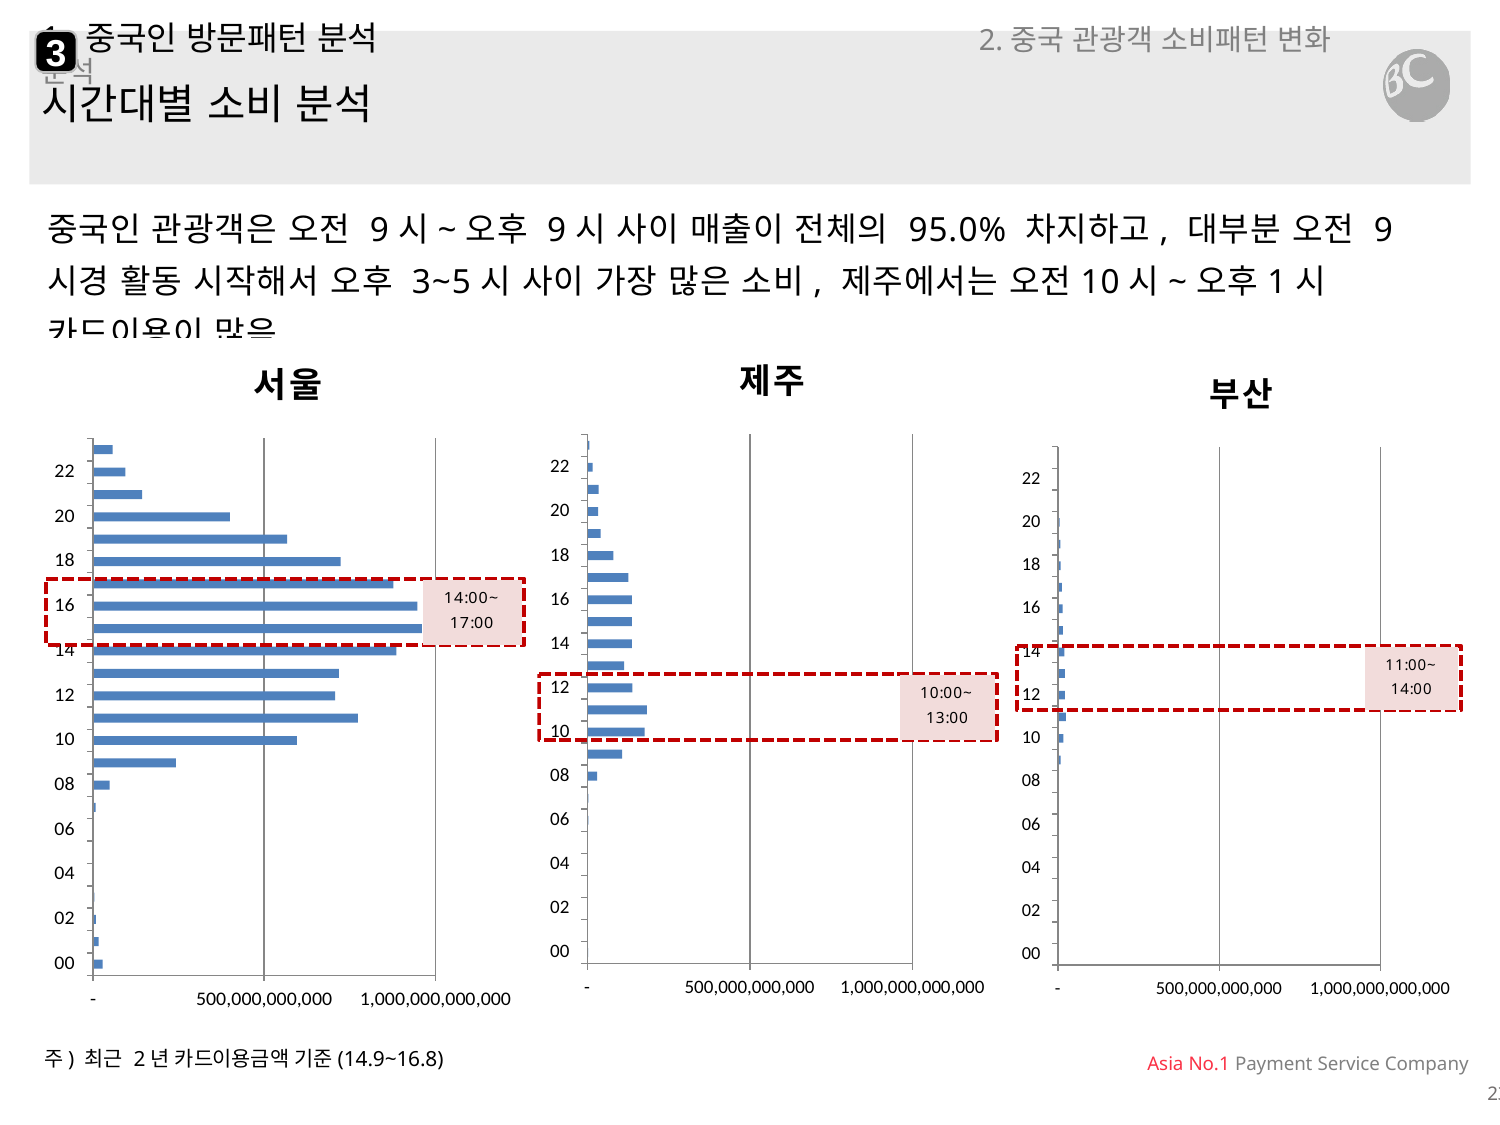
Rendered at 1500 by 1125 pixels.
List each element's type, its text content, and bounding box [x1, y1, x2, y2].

list 시간대별 소비 분석 [41, 83, 1376, 131]
text_box 주) 최근 2년 카드이용금액 기준(14.9~16.8) [29, 1038, 1311, 1079]
text_box 3 [33, 28, 79, 75]
picture [1383, 49, 1450, 122]
text_box 중국인 관광객은 오전 9시~오후 9시 사이 매출이 전체의 95.0% 차지하고, 대부분 오전 9시경 활동 시작해서 오후 3~5시 사이 가장 많은 소비, 제주에서는 오전10시~오후1시 카드이용이 많음 [35, 184, 1469, 303]
picture [41, 334, 1476, 1024]
title 1. 중국인 방문패턴 분석 2.중국 관광객 소비패턴 변화 분석 [41, 33, 1376, 79]
